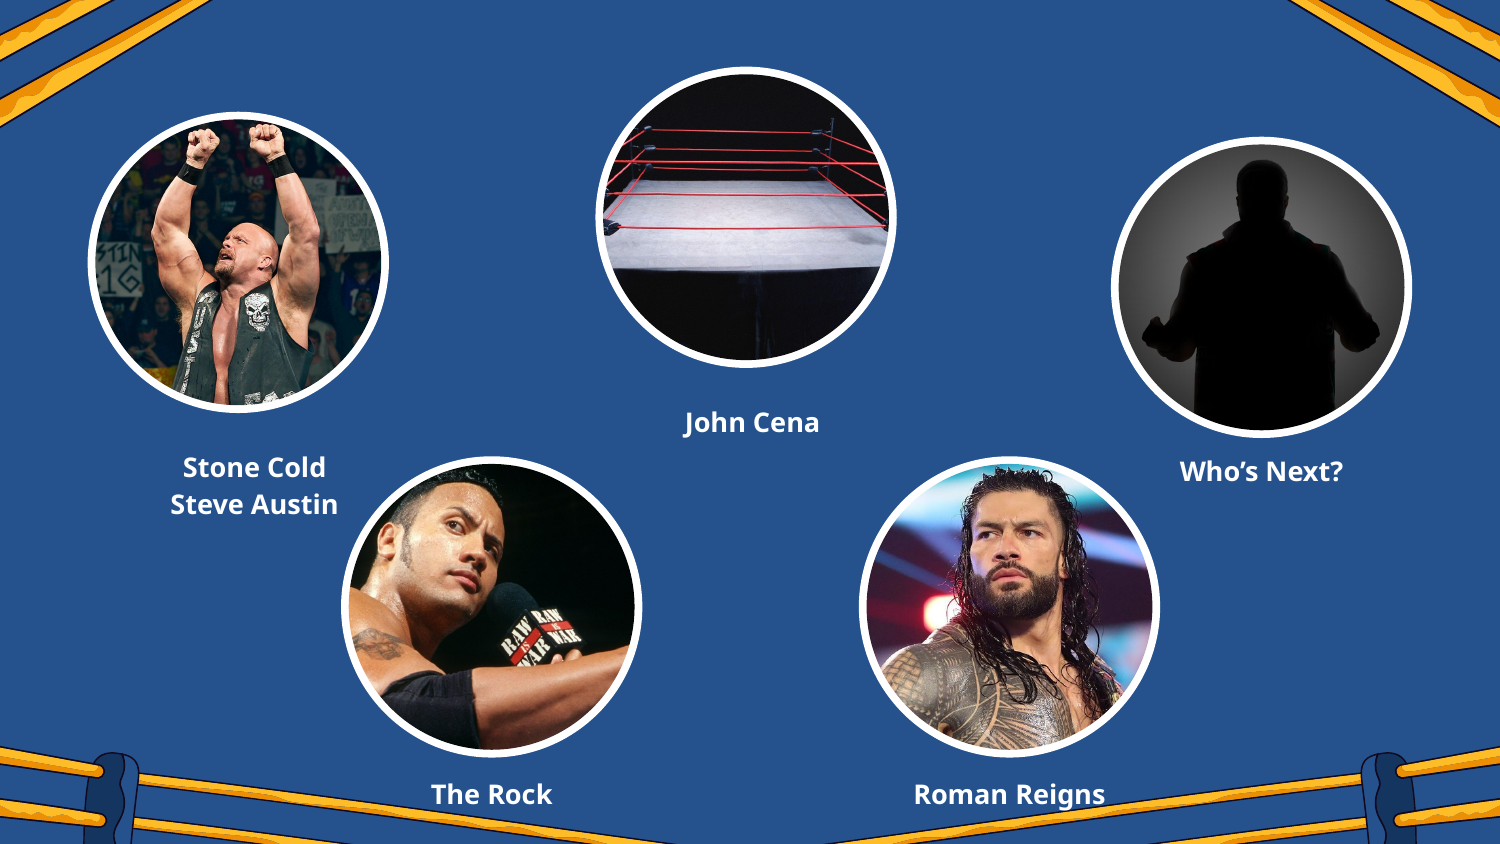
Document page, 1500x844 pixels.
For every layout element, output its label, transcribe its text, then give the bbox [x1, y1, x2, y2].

picture [866, 463, 1153, 750]
subtitle Stone Cold Steve Austin [127, 430, 382, 495]
text_box [638, 571, 643, 643]
subtitle The Rock [365, 758, 619, 823]
text_box [893, 183, 897, 251]
text_box [198, 111, 278, 117]
picture [602, 74, 890, 361]
text_box [1222, 136, 1302, 142]
text_box [1157, 576, 1161, 638]
text_box [1408, 251, 1413, 323]
text_box [450, 456, 533, 462]
text_box [968, 456, 1051, 462]
picture [95, 119, 382, 406]
text_box [706, 66, 786, 72]
picture [1118, 144, 1405, 431]
picture [348, 463, 635, 750]
subtitle Roman Reigns [882, 758, 1137, 823]
text_box John Cena [616, 385, 889, 454]
text_box [385, 228, 389, 297]
subtitle Who’s Next? [1134, 439, 1389, 500]
